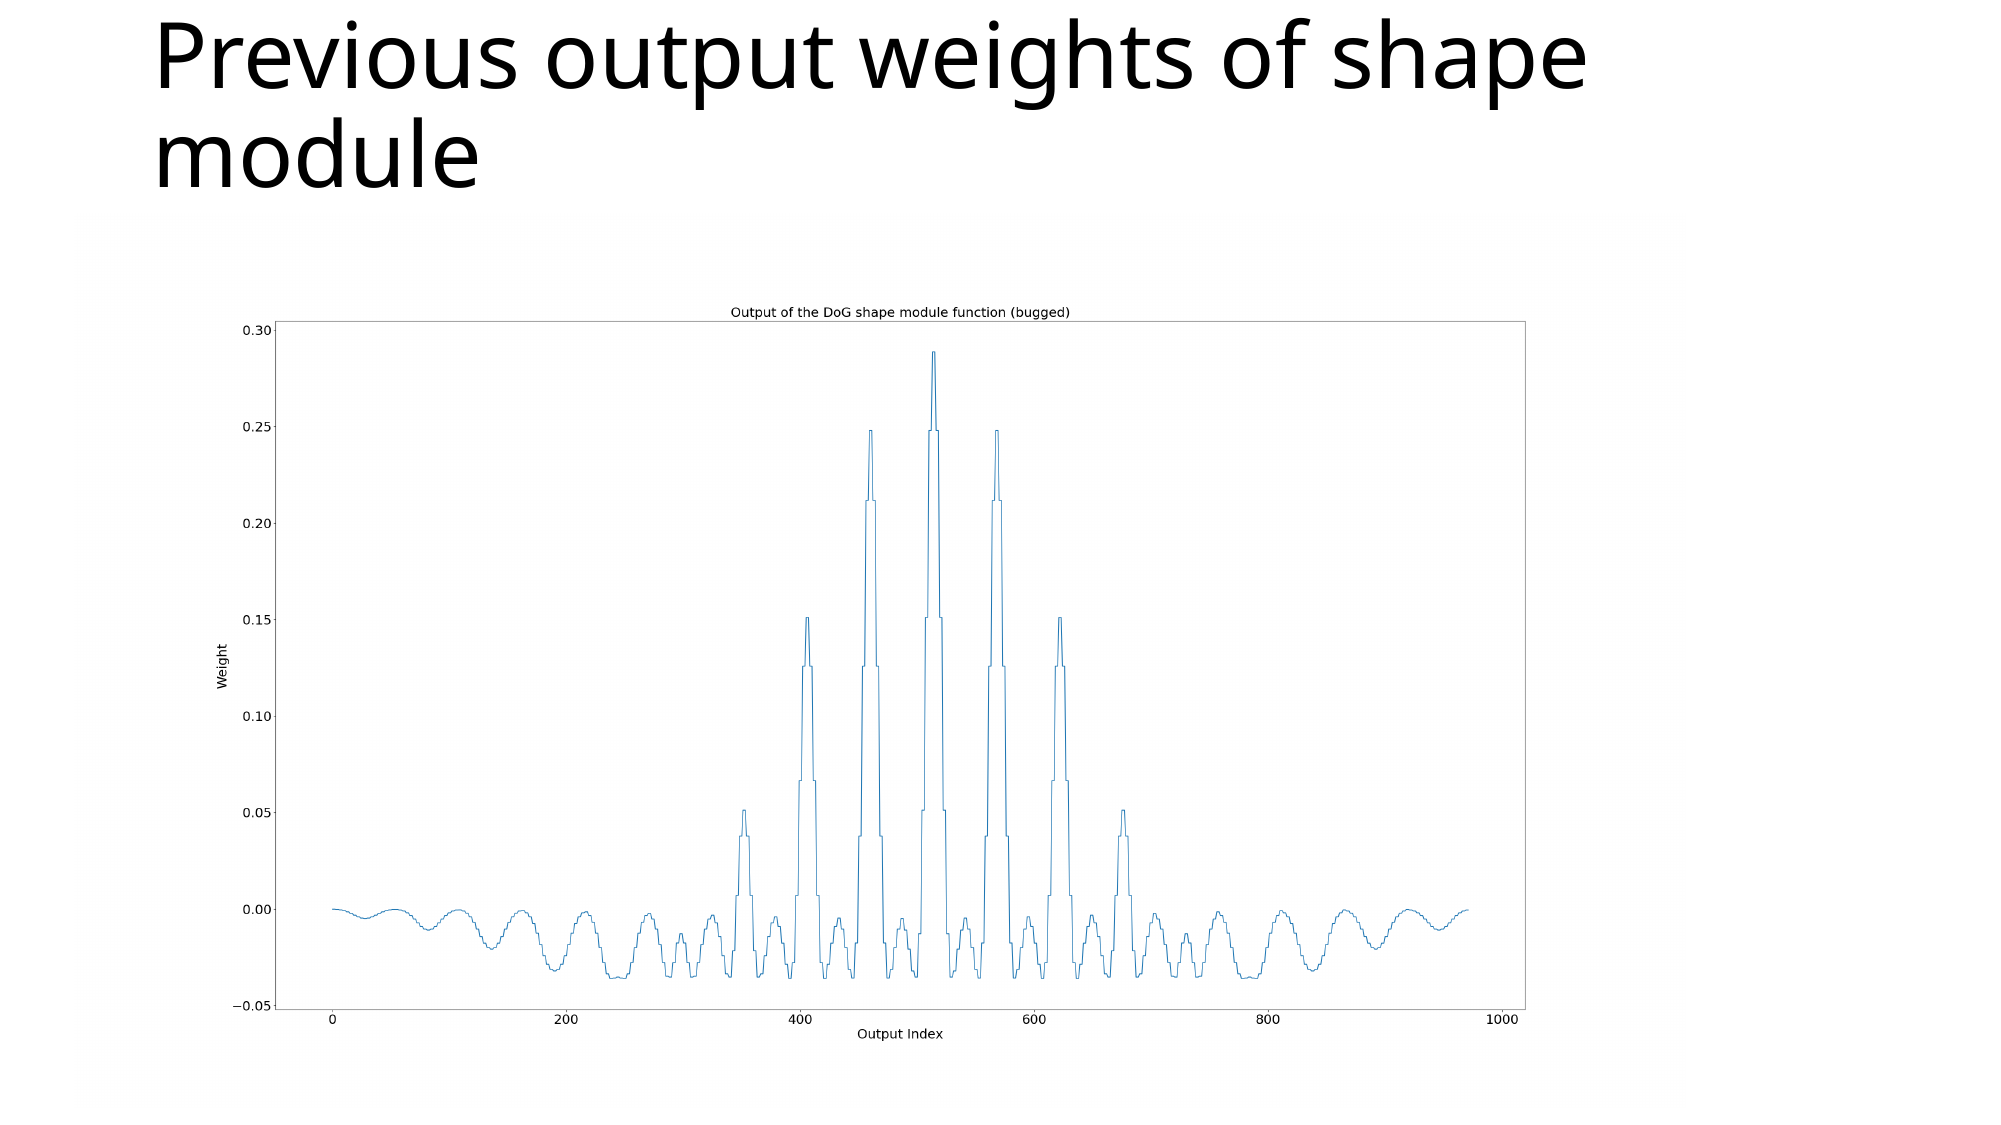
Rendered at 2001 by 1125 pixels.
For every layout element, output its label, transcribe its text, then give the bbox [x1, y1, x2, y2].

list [74, 213, 1685, 1108]
title Previous output weights of shape module [137, 0, 1863, 218]
